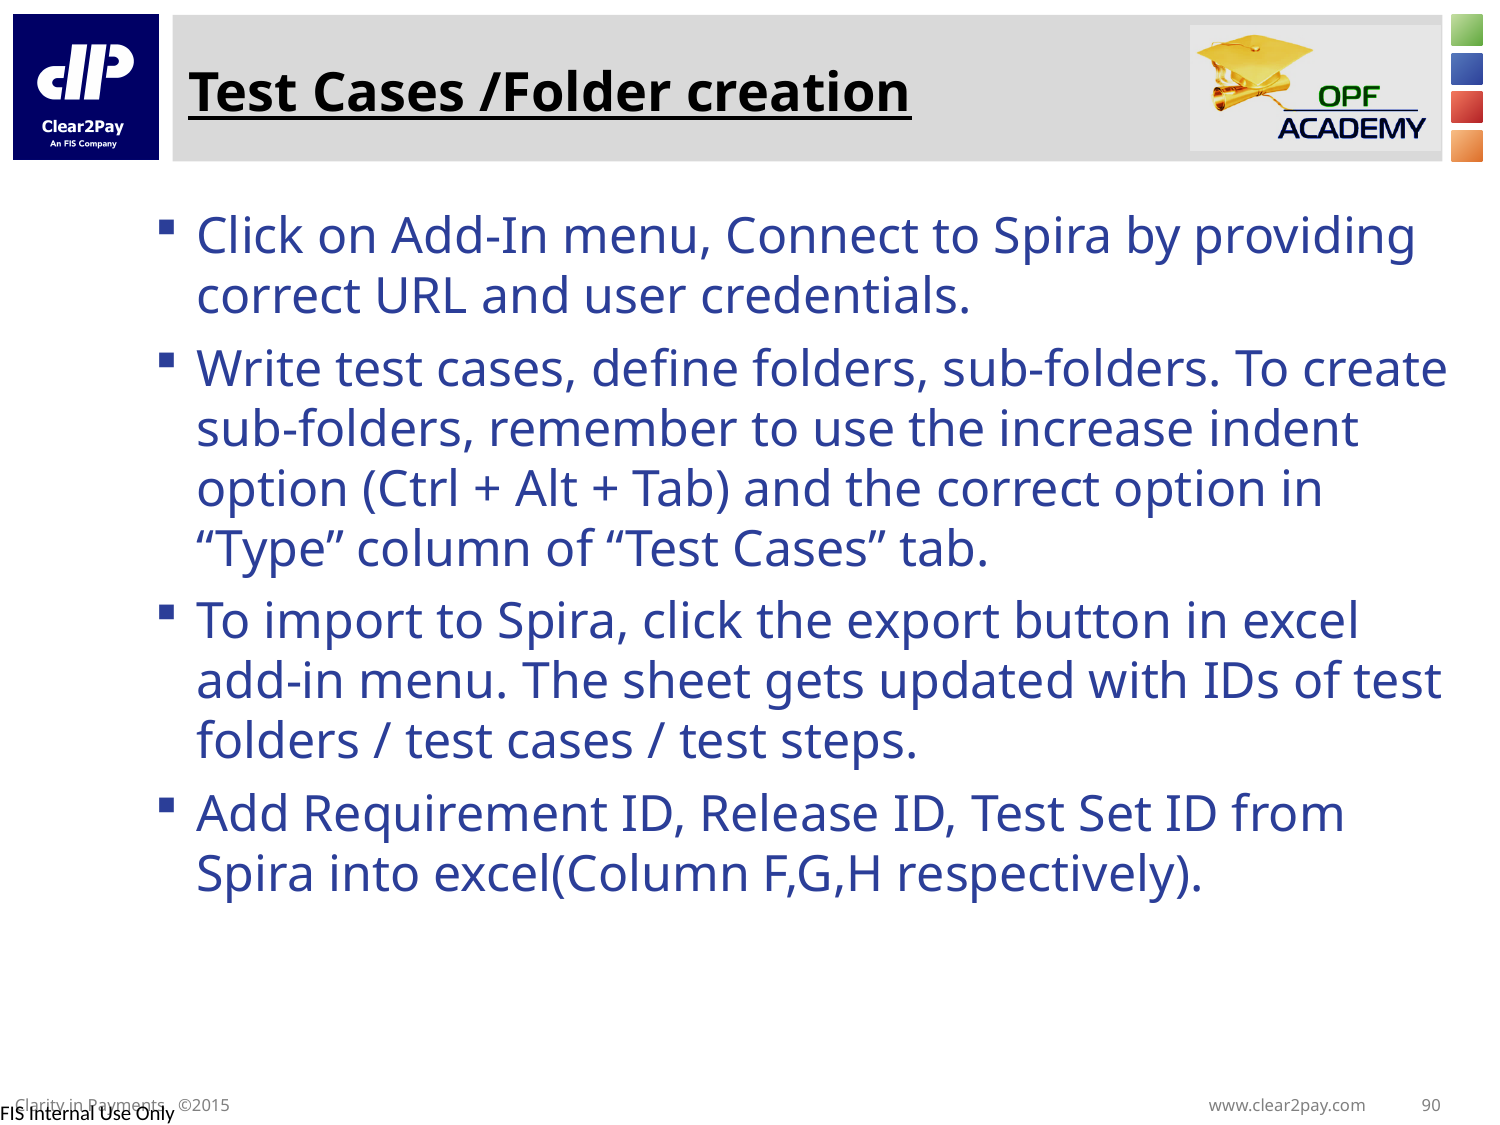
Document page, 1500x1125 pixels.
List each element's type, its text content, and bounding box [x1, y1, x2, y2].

title Test Cases /Folder creation [173, 25, 1189, 155]
picture [13, 14, 159, 160]
list Click on Add-In menu, Connect to Spira by providing correct URL and user credentials. Write test cases, define folders, sub-folders. To create sub-folders, remember to use the increase indent option (Ctrl + Alt + Tab) and the correct option in “Type” column of “Test Cases” tab. To import to Spira, click the export button in excel add-in menu. The sheet gets updated with IDs of test folders / test cases / test steps. Add Requirement ID, Release ID, Test Set ID from Spira into excel(Column F,G,H respectively). [140, 196, 1487, 1067]
picture [1190, 25, 1441, 151]
